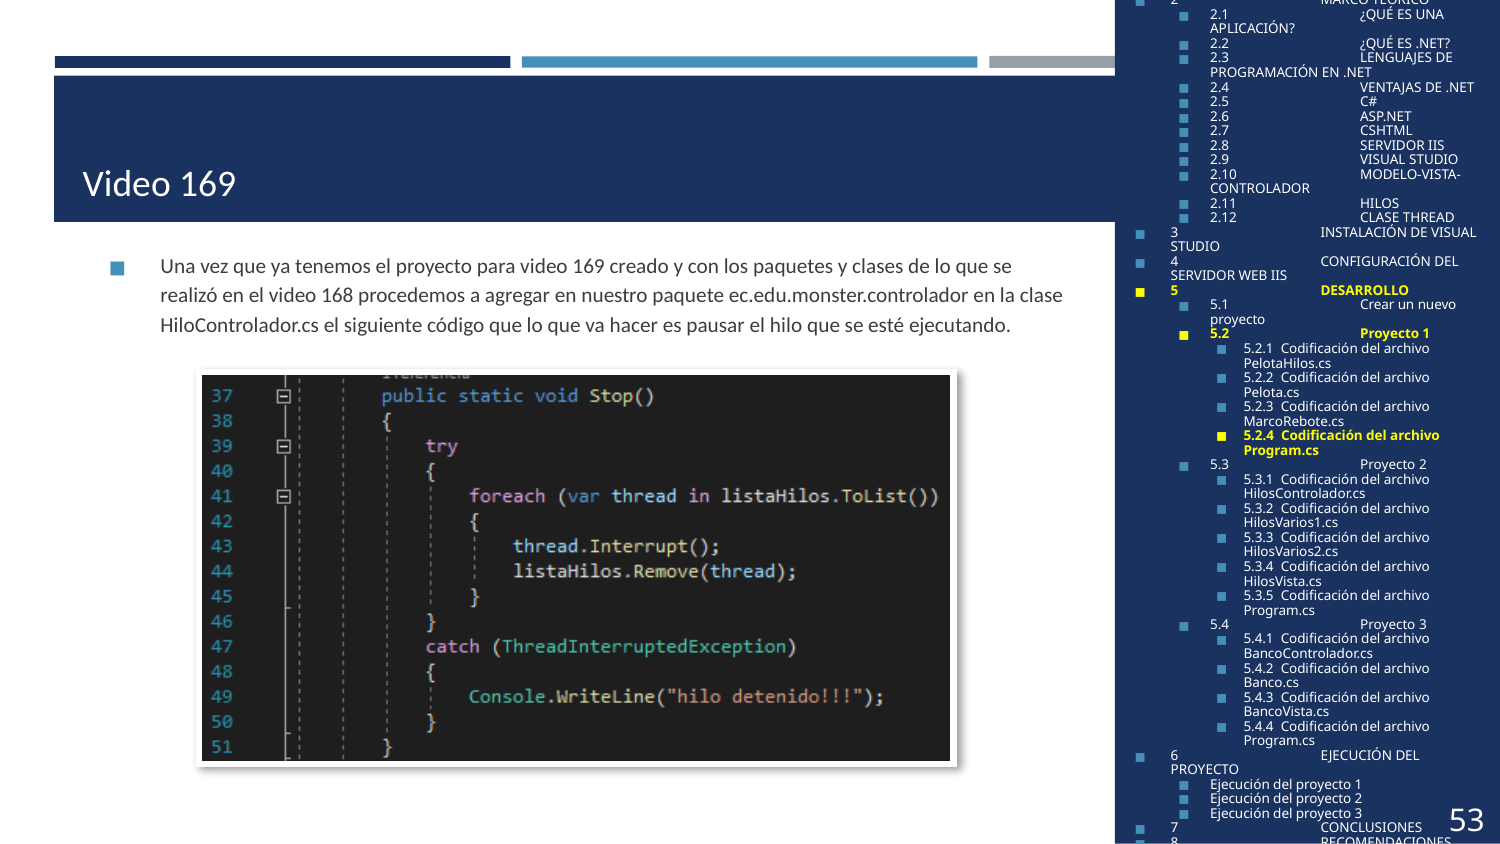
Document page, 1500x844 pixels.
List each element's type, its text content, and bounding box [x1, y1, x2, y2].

picture [201, 374, 951, 762]
text_box 53 [1437, 814, 1500, 844]
text_box [1114, 0, 1500, 75]
title Video 169 [71, 75, 1122, 210]
list Una vez que ya tenemos el proyecto para video 169 creado y con los paquetes y clases de lo que se realizó en el video 168 procedemos a agregar en nuestro paquete ec.edu.monster.controlador en la clase HiloControlador.cs el siguiente código que lo que va hacer es pausar el hilo que se esté ejecutando. [71, 231, 1082, 354]
text_box 1 OBJETIVOS 2 MARCO TEÓRICO 2.1 ¿QUÉ ES UNA APLICACIÓN? 2.2 ¿QUÉ ES .NET? 2.3 LENGUAJES DE PROGRAMACIÓN EN .NET 2.4 VENTAJAS DE .NET 2.5 C# 2.6 ASP.NET 2.7 CSHTML 2.8 SERVIDOR IIS 2.9 VISUAL STUDIO 2.10 MODELO-VISTA-CONTROLADOR 2.11 HILOS 2.12 CLASE THREAD 3 INSTALACIÓN DE VISUAL STUDIO 4 CONFIGURACIÓN DEL SERVIDOR WEB IIS 5 DESARROLLO 5.1 Crear un nuevo proyecto 5.2 Proyecto 1 5.2.1 Codificación del archivo PelotaHilos.cs 5.2.2 Codificación del archivo Pelota.cs 5.2.3 Codificación del archivo MarcoRebote.cs 5.2.4 Codificación del archivo Program.cs 5.3 Proyecto 2 5.3.1 Codificación del archivo HilosControlador.cs 5.3.2 Codificación del archivo HilosVarios1.cs 5.3.3 Codificación del archivo HilosVarios2.cs 5.3.4 Codificación del archivo HilosVista.cs 5.3.5 Codificación del archivo Program.cs 5.4 Proyecto 3 5.4.1 Codificación del archivo BancoControlador.cs 5.4.2 Codificación del archivo Banco.cs 5.4.3 Codificación del archivo BancoVista.cs 5.4.4 Codificación del archivo Program.cs 6 EJECUCIÓN DEL PROYECTO Ejecución del proyecto 1 Ejecución del proyecto 2 Ejecución del proyecto 3 7 CONCLUSIONES 8 RECOMENDACIONES 9 BIBLIOGRAFÍA [1121, 30, 1500, 814]
text_box [1114, 210, 1437, 844]
